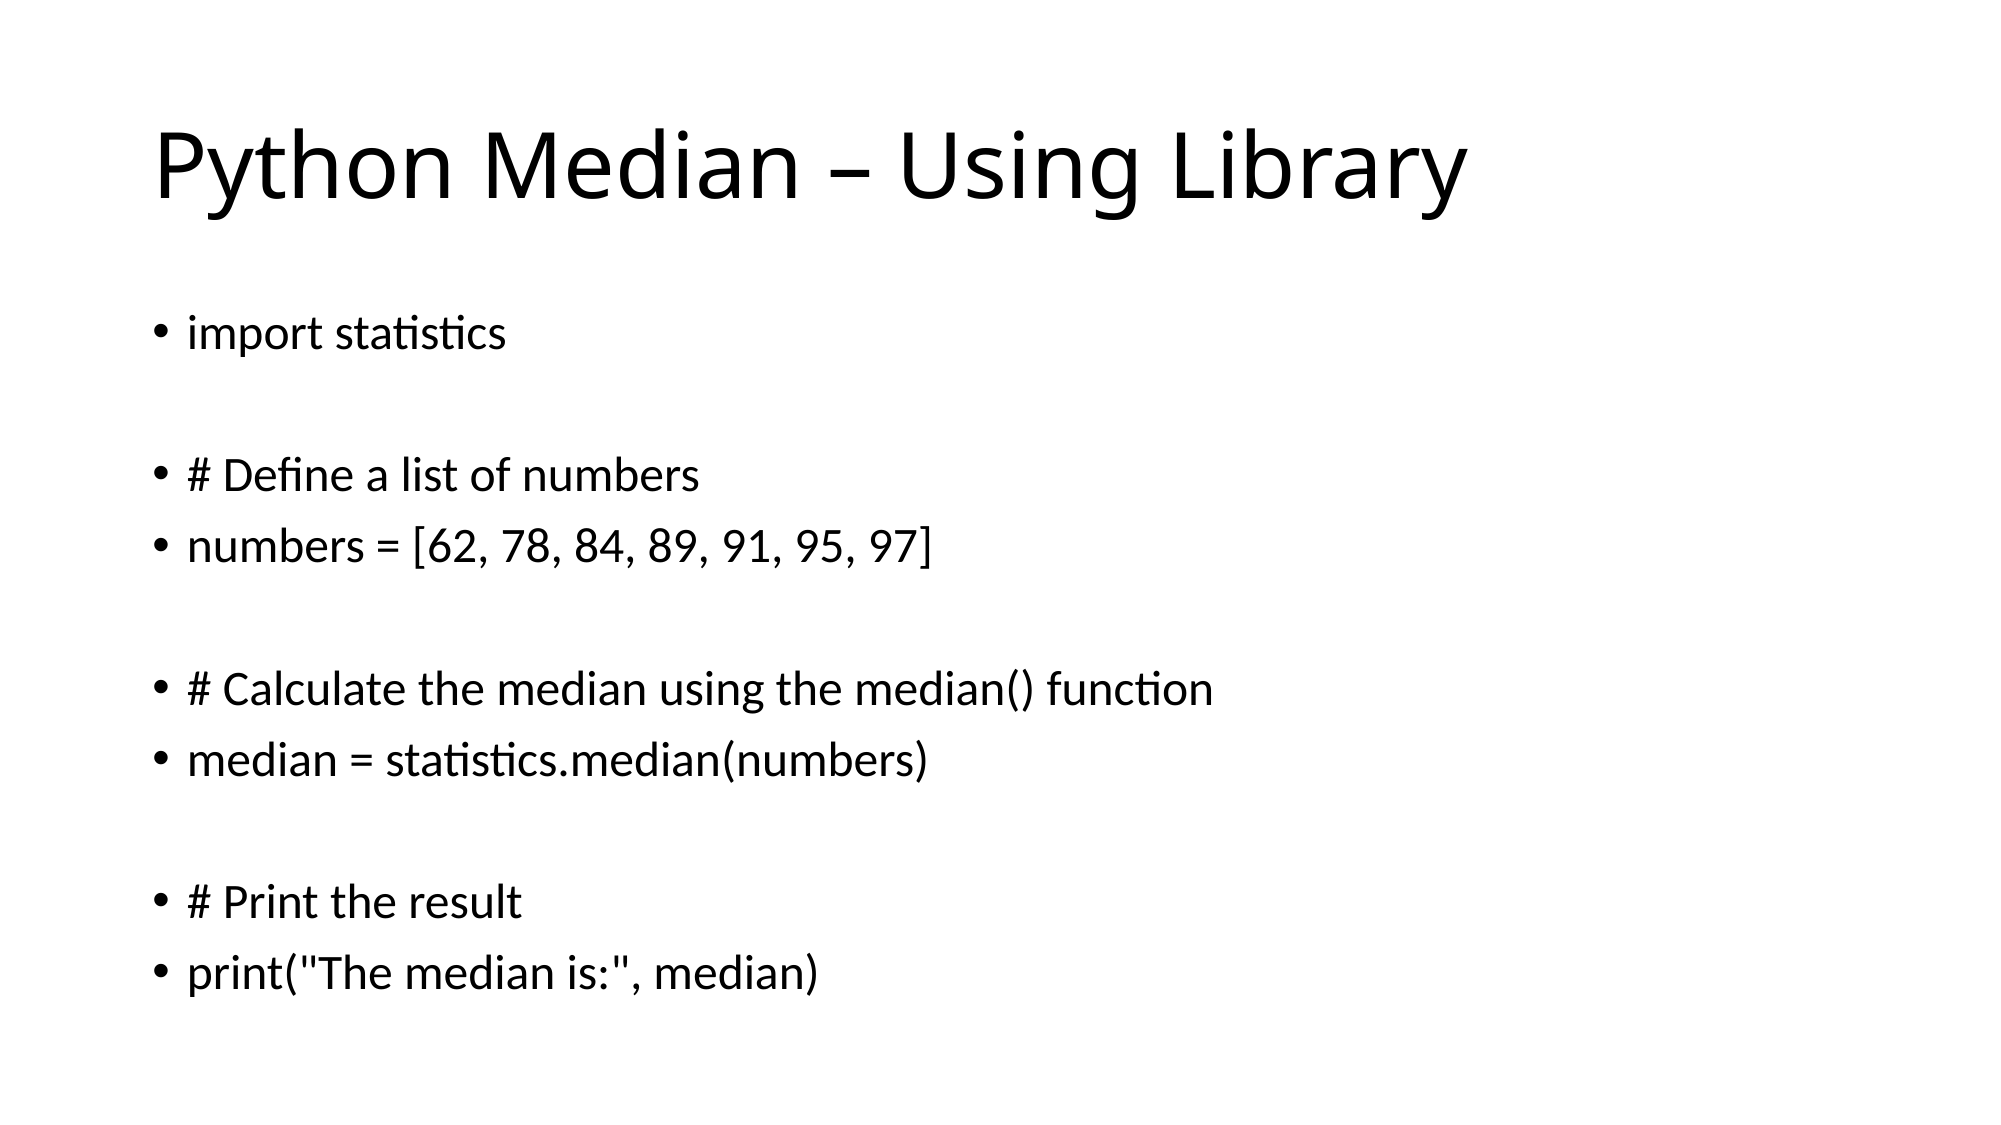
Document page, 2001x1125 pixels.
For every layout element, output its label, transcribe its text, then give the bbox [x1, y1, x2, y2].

list import statistics # Define a list of numbers numbers = [62, 78, 84, 89, 91, 95, 97] # Calculate the median using the median() function median = statistics.median(numbers) # Print the result print("The median is:", median) [137, 299, 1863, 1014]
title Python Median – Using Library [137, 59, 1863, 278]
